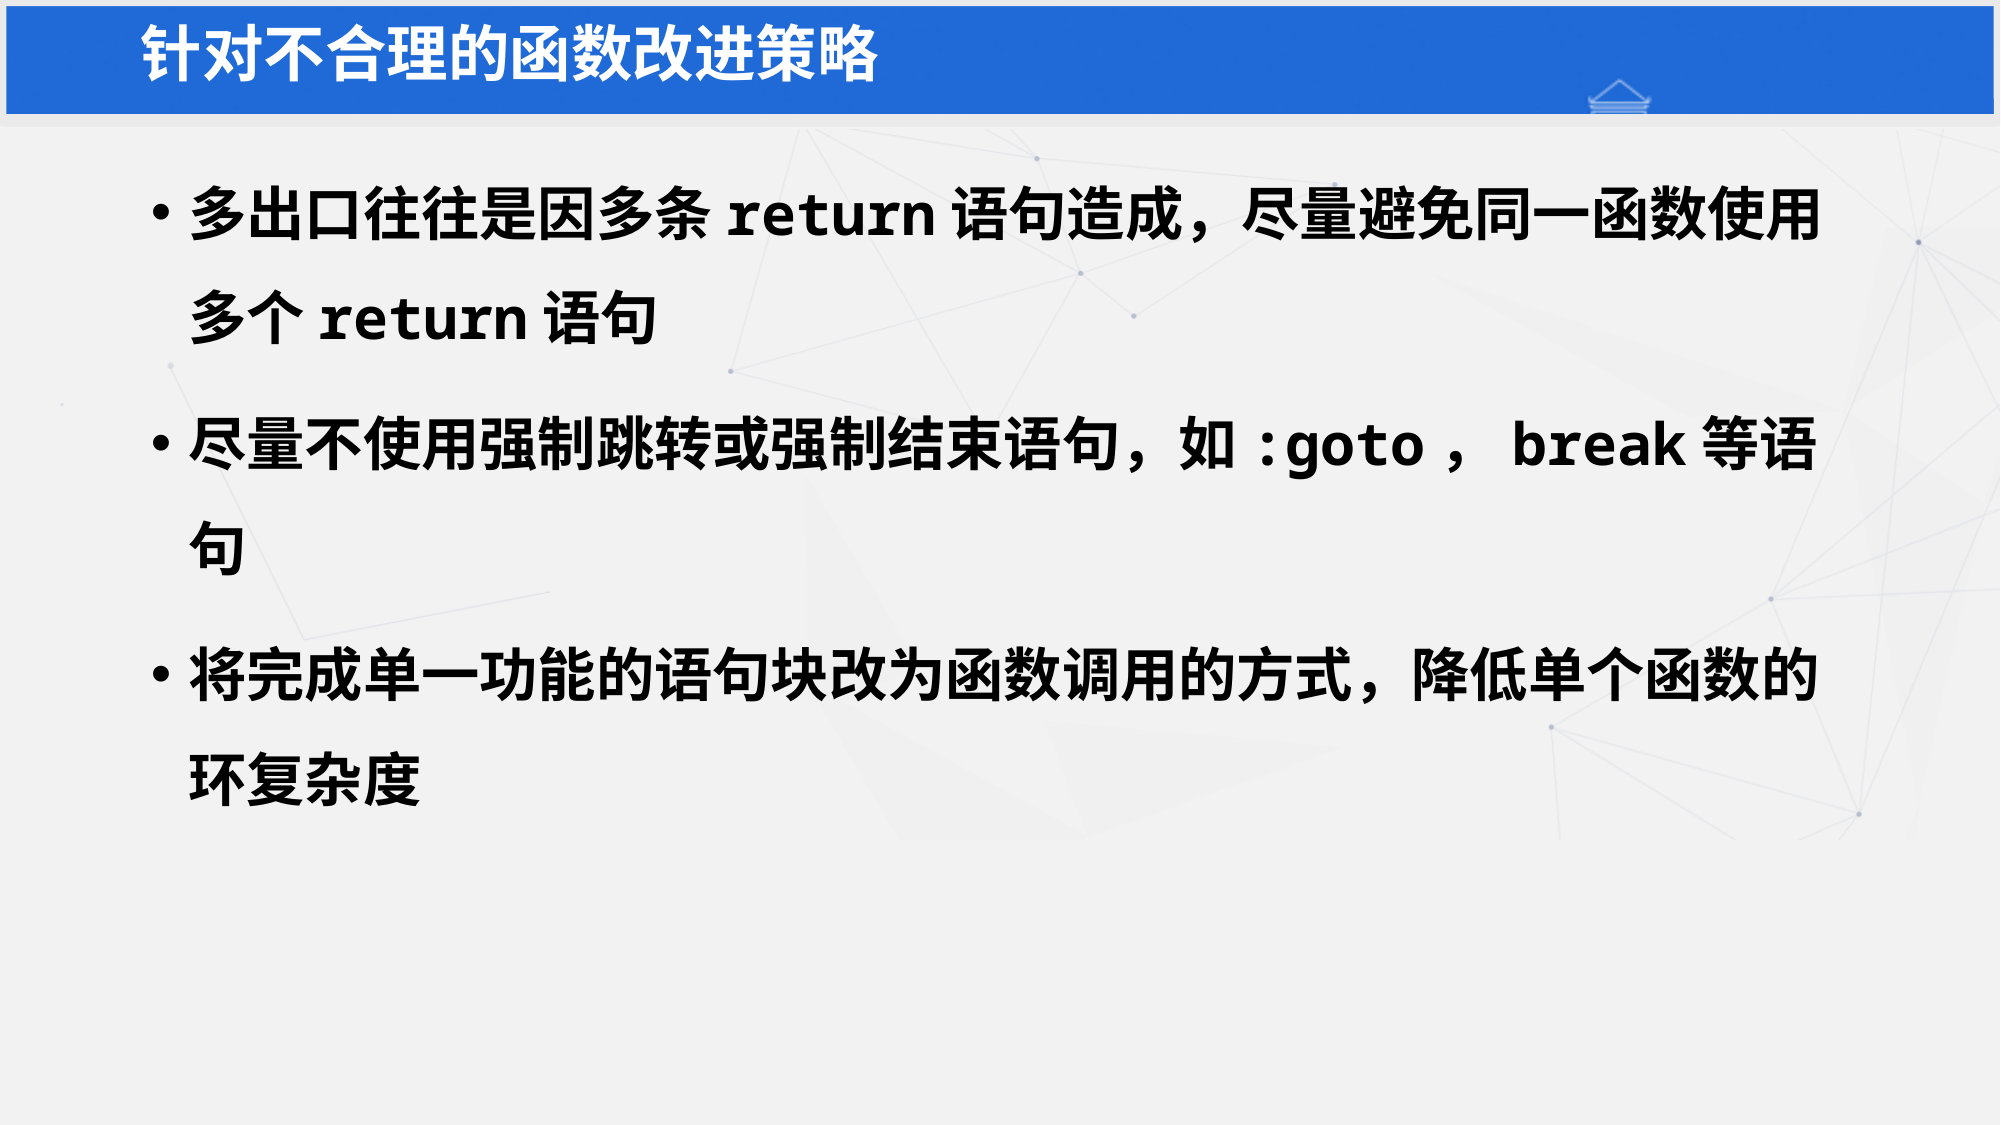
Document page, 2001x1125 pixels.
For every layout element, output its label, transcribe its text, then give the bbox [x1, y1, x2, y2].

list 多出口往往是因多条return语句造成，尽量避免同一函数使用多个return语句 尽量不使用强制跳转或强制结束语句，如:goto，break等语句 将完成单一功能的语句块改为函数调用的方式，降低单个函数的环复杂度 [150, 141, 1828, 904]
picture [7, 7, 1993, 114]
title 针对不合理的函数改进策略 [140, 23, 1503, 91]
picture [0, 129, 2000, 840]
